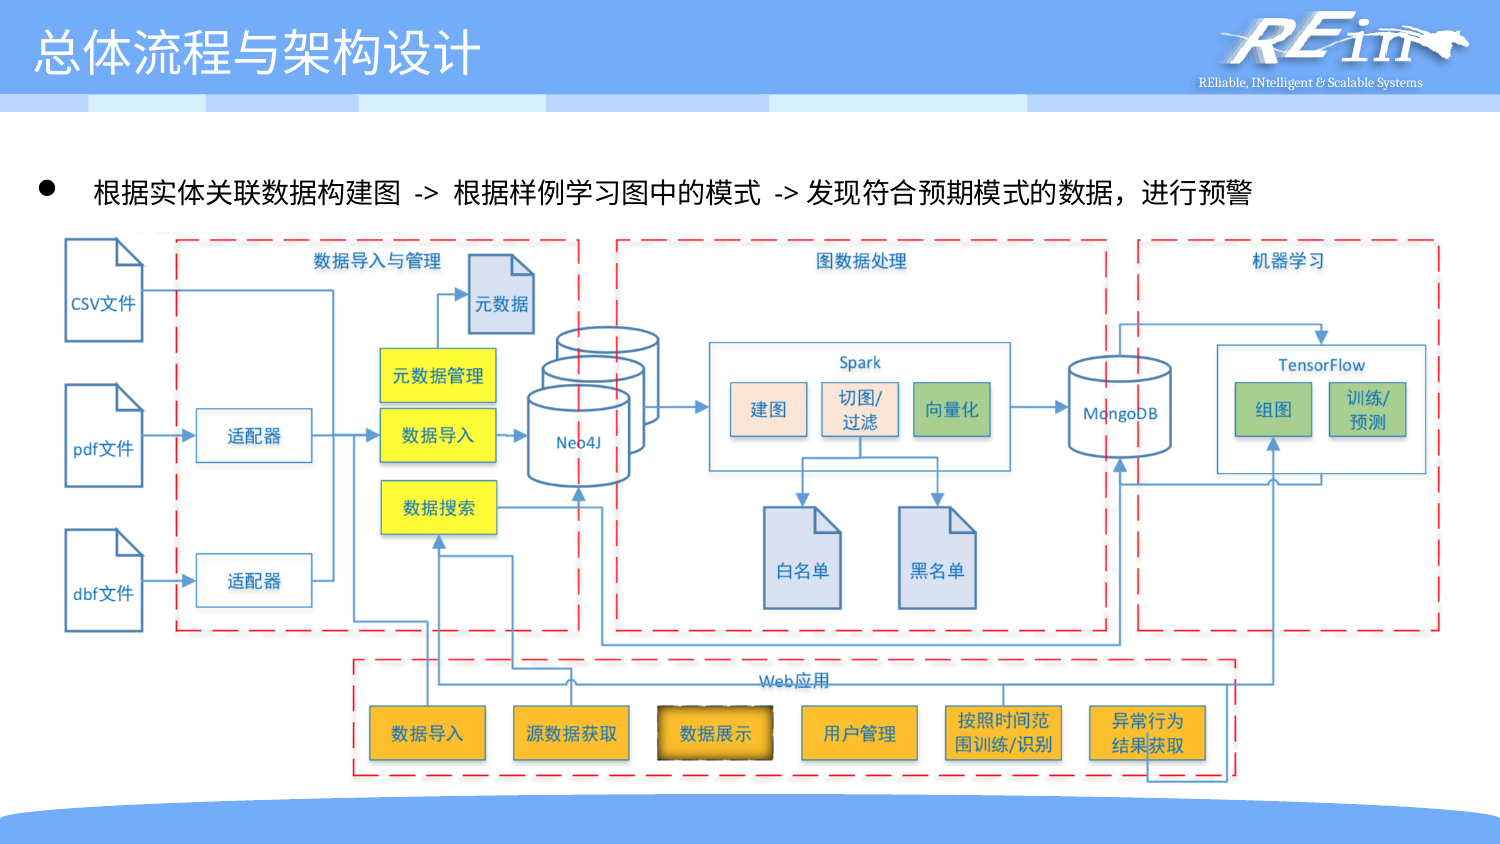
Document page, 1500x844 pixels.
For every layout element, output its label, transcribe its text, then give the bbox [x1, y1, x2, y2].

title 总体流程与架构设计 [17, 17, 1136, 86]
text_box 根据实体关联数据构建图 -> 根据样例学习图中的模式 ->发现符合预期模式的数据，进行预警 [21, 126, 1424, 687]
picture [57, 232, 1443, 786]
